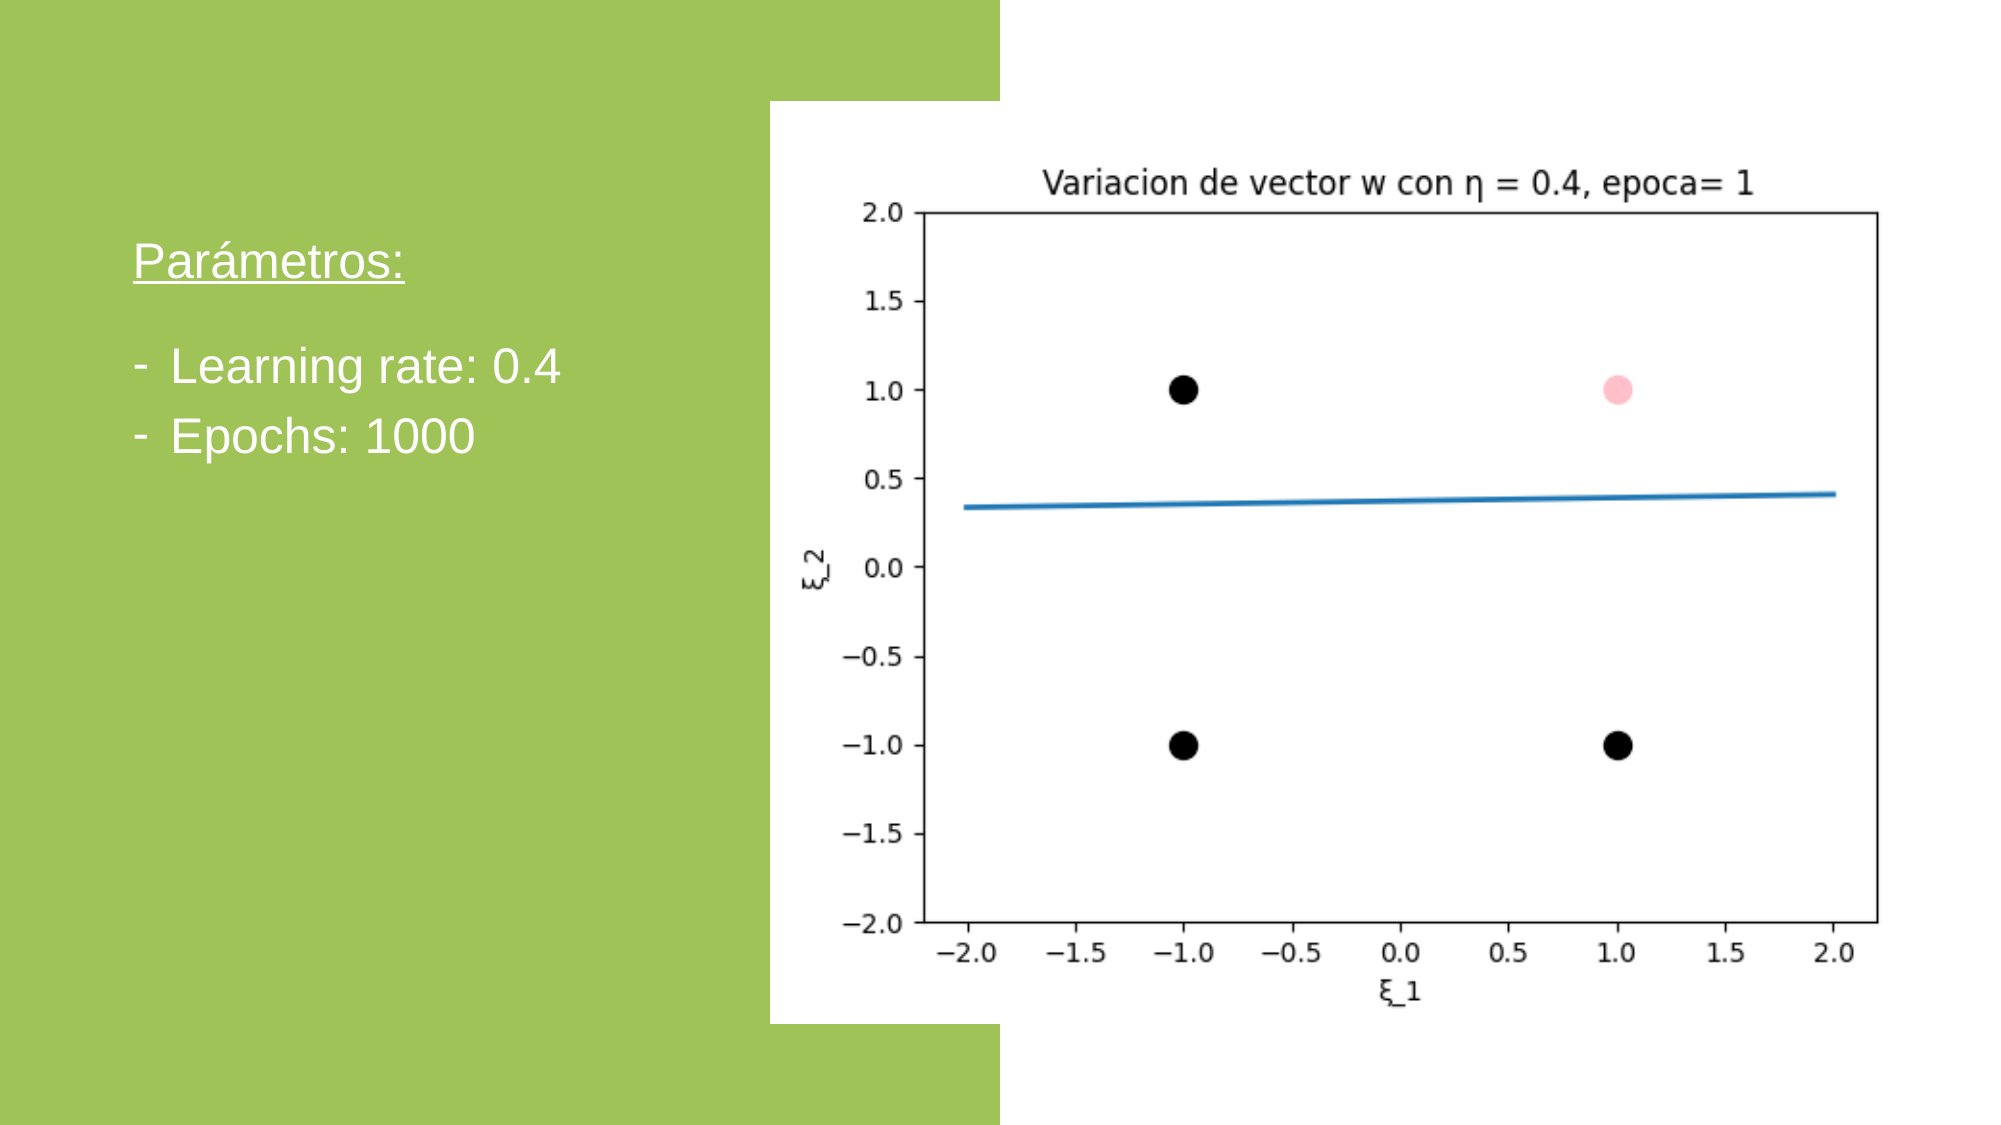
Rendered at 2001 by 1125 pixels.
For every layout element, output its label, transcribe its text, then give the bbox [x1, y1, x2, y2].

picture [770, 101, 2000, 1024]
text_box Parámetros: Learning rate: 0.4 Epochs: 1000 [117, 192, 646, 499]
